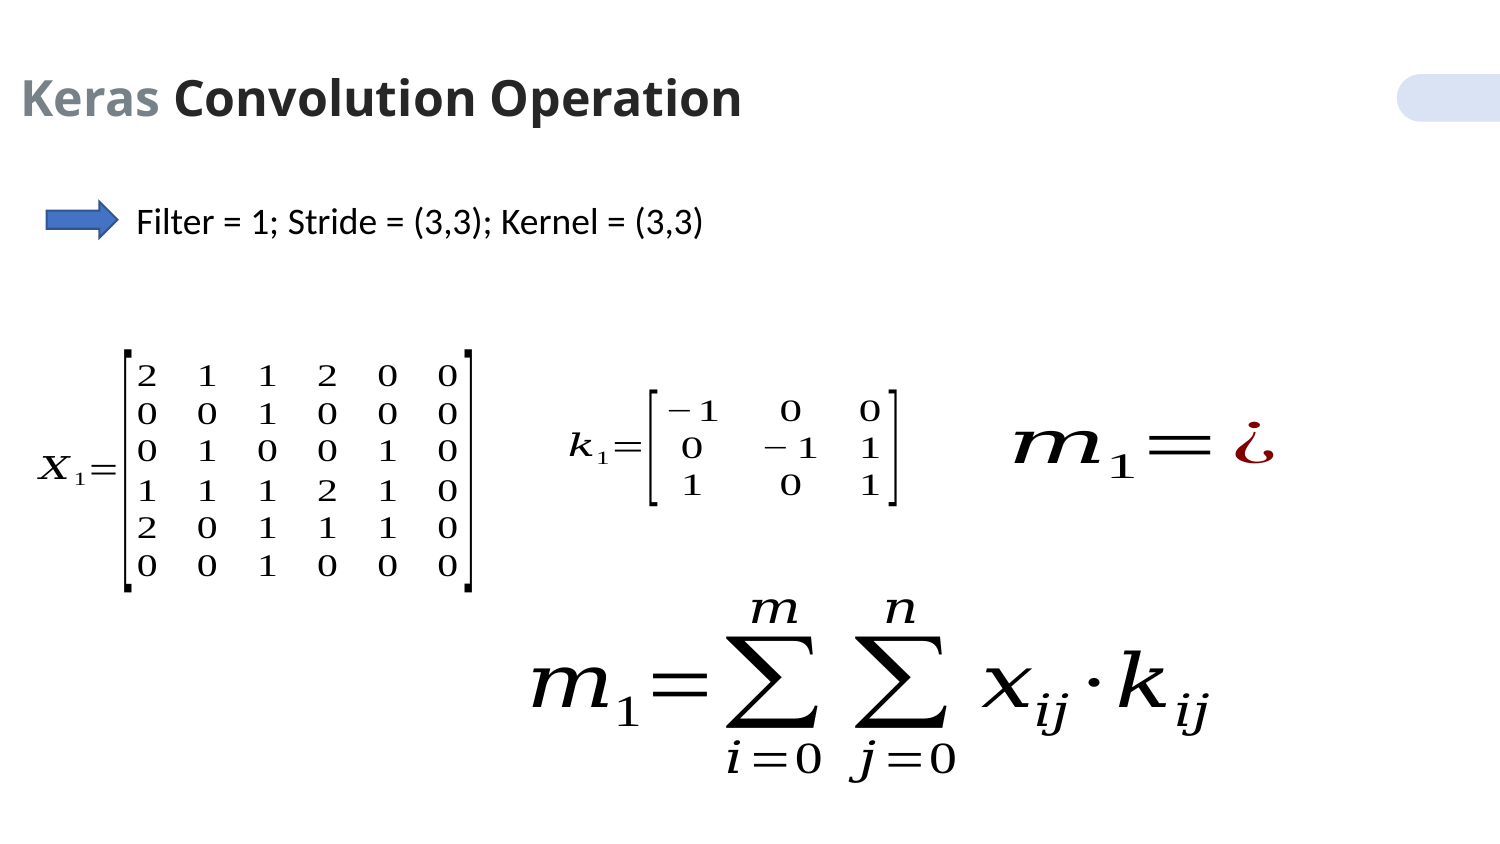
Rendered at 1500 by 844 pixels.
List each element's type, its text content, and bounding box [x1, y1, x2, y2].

text_box [45, 199, 119, 241]
text_box Filter = 1; Stride = (3,3); Kernel = (3,3) [121, 189, 720, 250]
text_box Keras Convolution Operation [20, 51, 762, 151]
